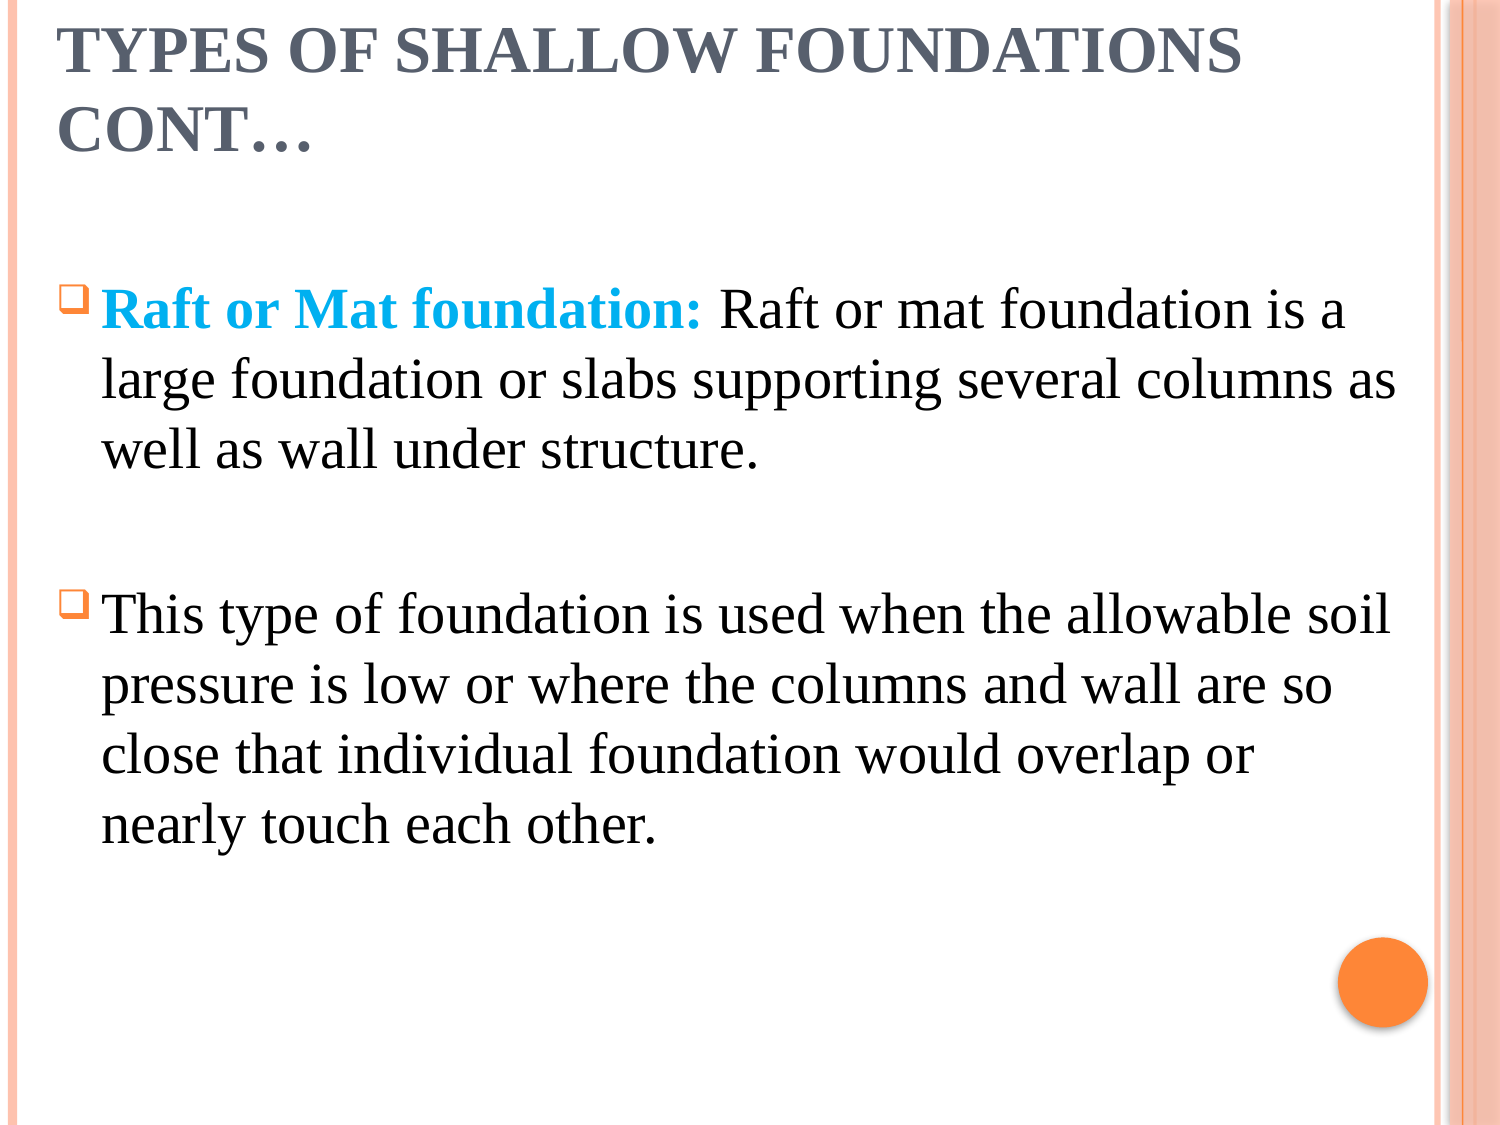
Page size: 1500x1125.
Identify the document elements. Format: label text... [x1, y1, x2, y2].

title Types of shallow foundations CONT… [41, 45, 1424, 173]
list Raft or Mat foundation: Raft or mat foundation is a large foundation or slabs supporting several columns as well as wall under structure. This type of foundation is used when the allowable soil pressure is low or where the columns and wall are so close that individual foundation would overlap or nearly touch each other. [41, 262, 1424, 1062]
